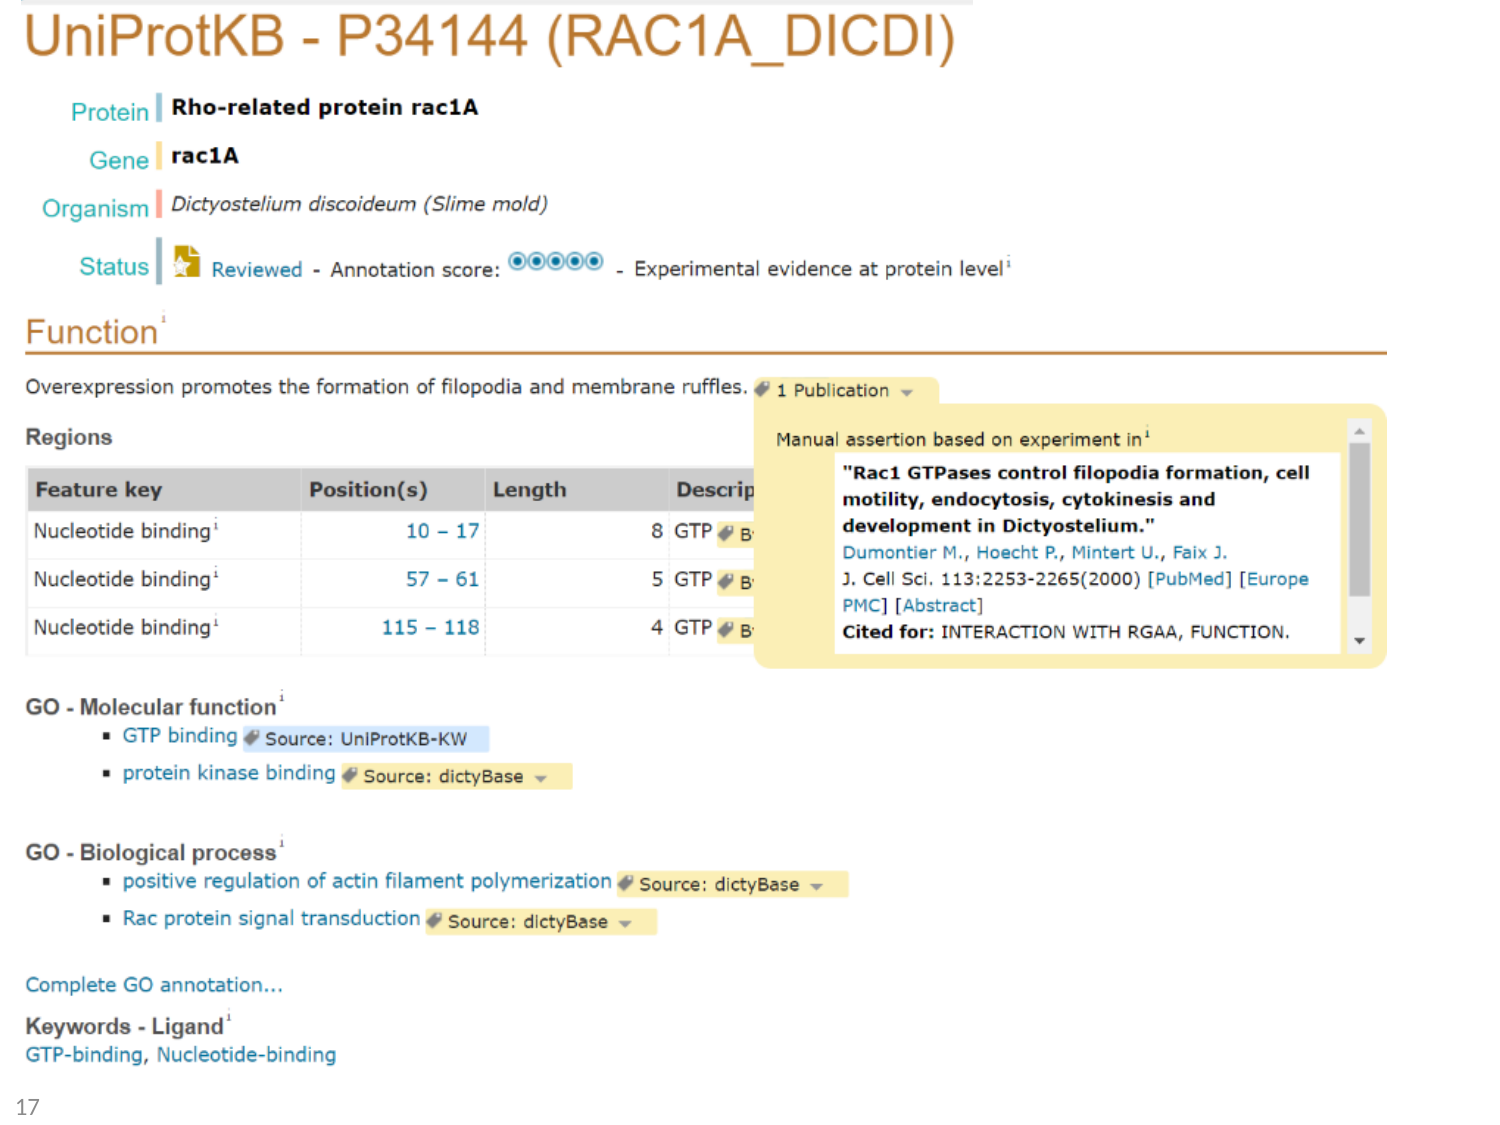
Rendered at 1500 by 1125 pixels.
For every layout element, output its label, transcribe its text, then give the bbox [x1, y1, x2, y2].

text_box 17 [0, 1087, 350, 1124]
picture [20, 0, 1388, 1080]
